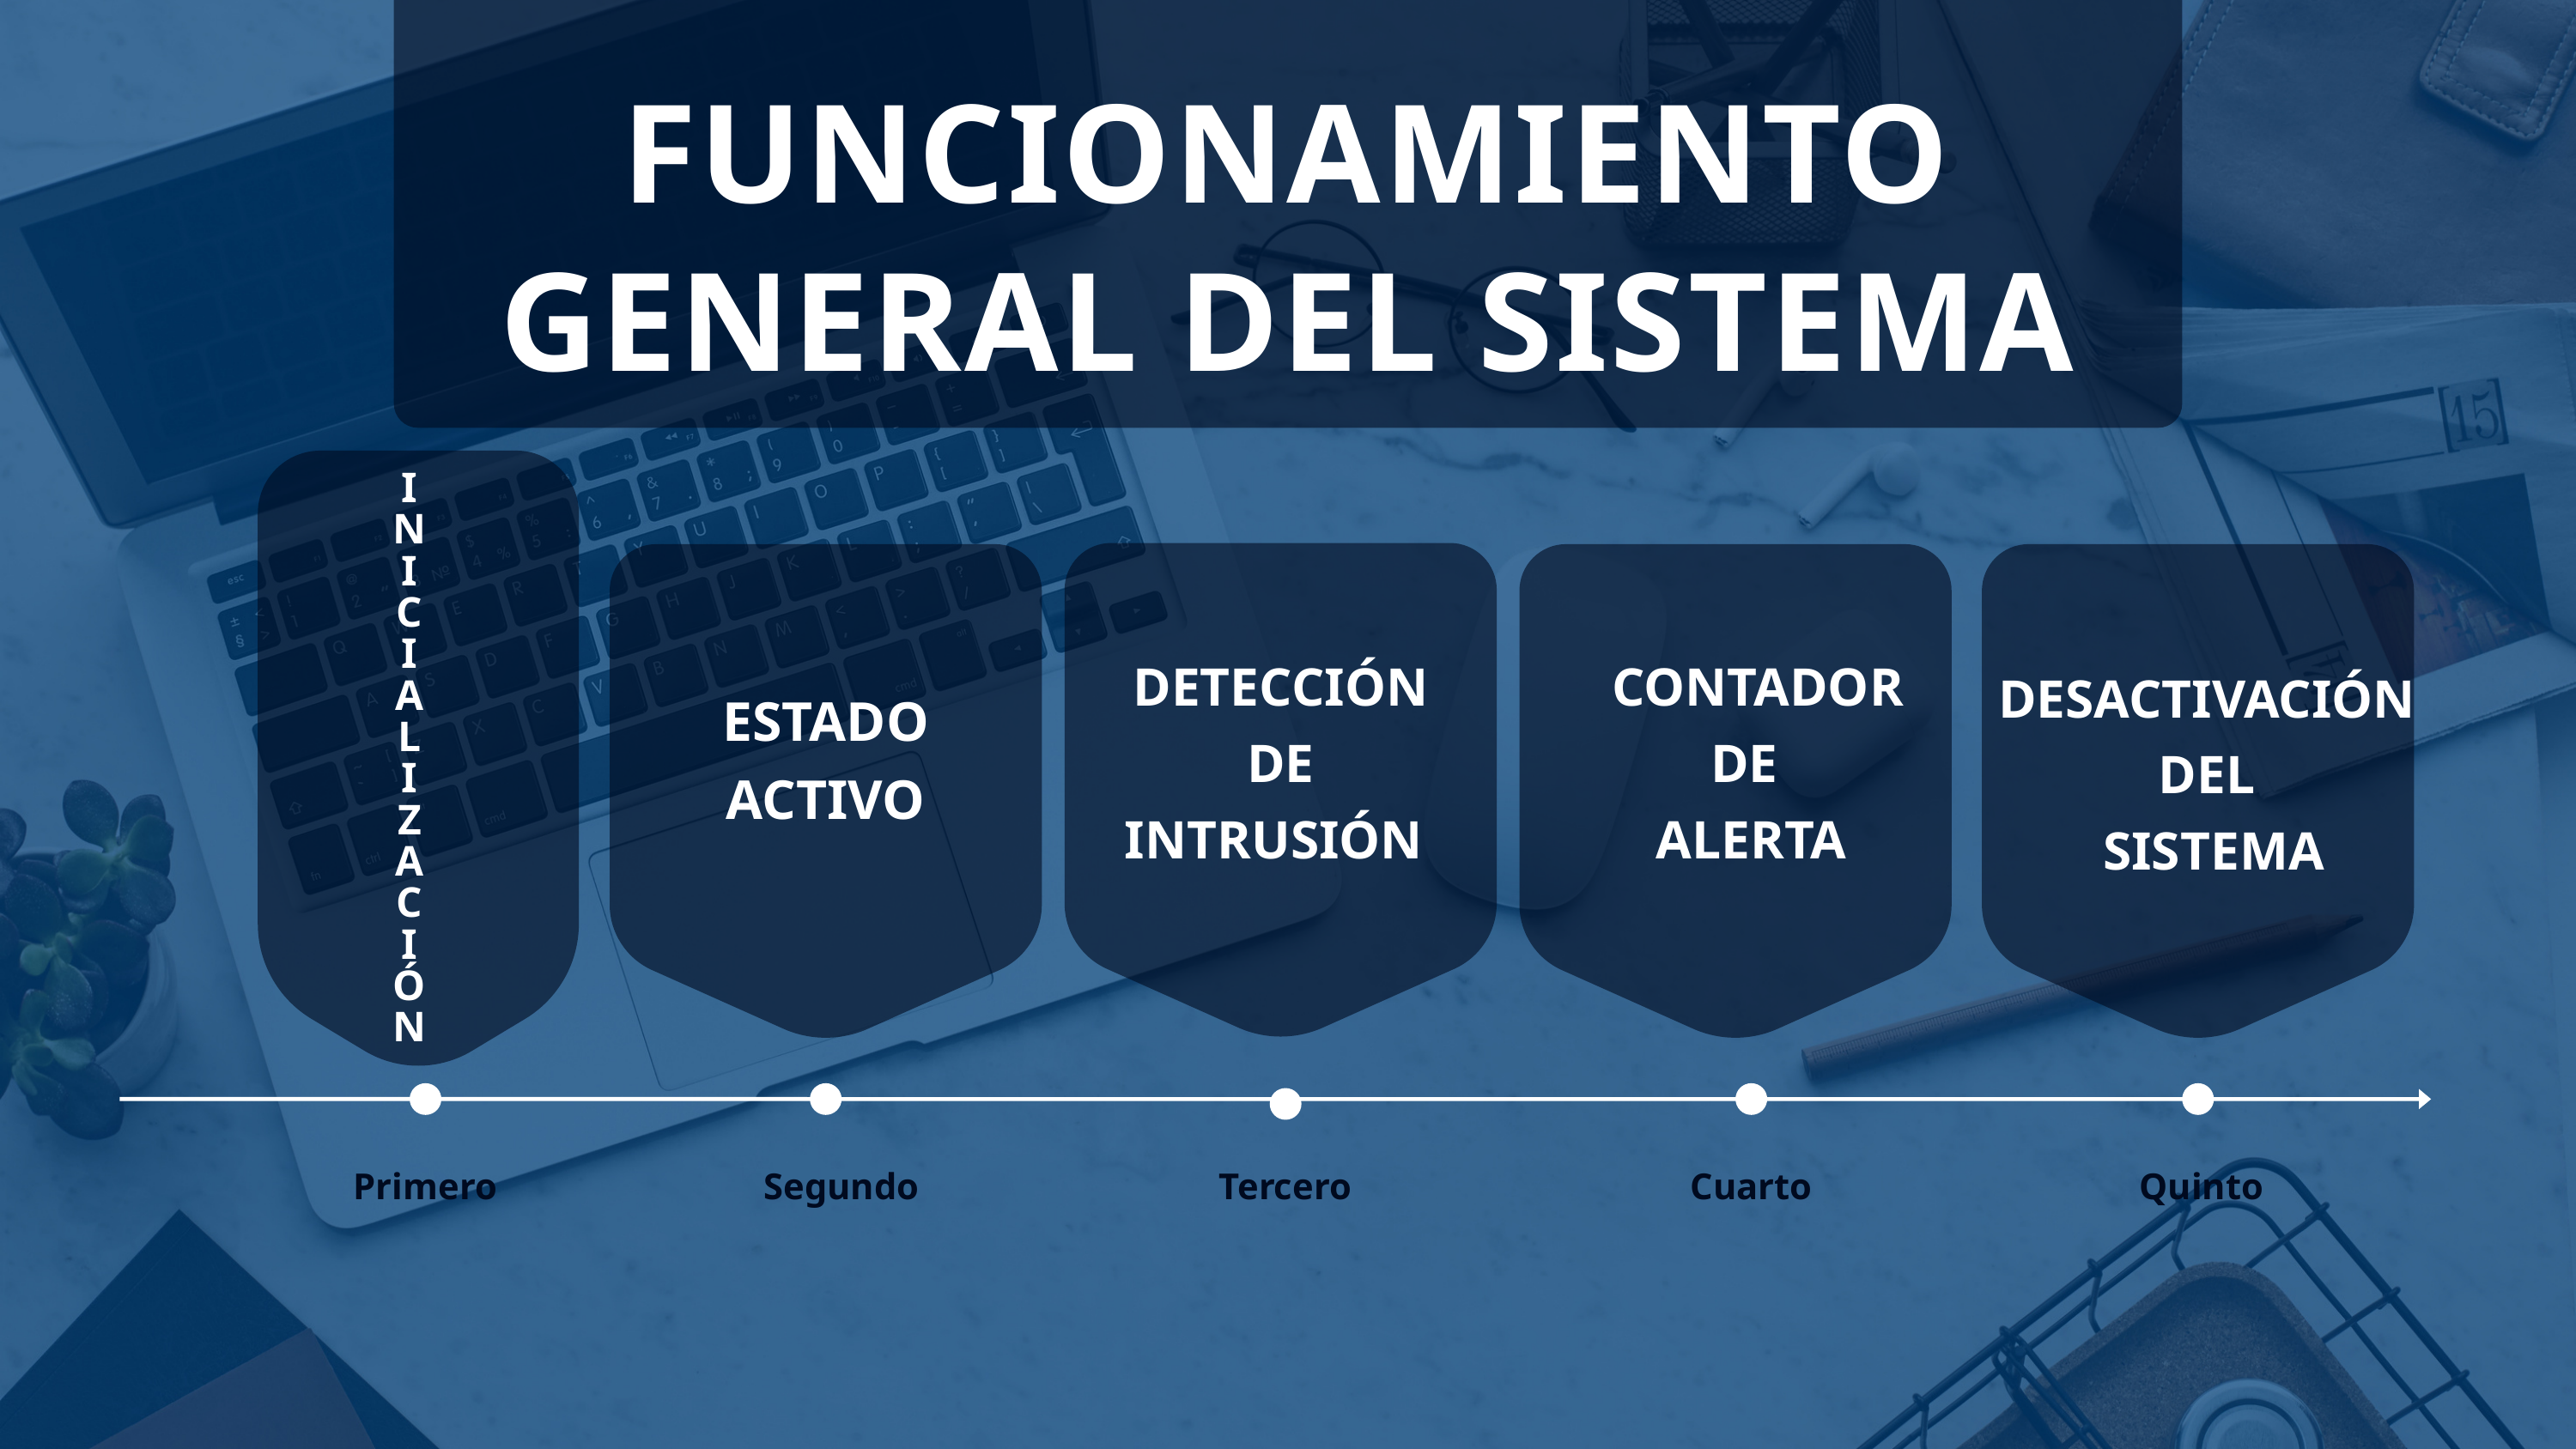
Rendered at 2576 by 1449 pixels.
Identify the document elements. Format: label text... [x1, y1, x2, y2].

text_box [0, 0, 2576, 1449]
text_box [1735, 1082, 1768, 1116]
text_box DESACTIVACIÓN DEL SISTEMA [2419, 652, 2430, 881]
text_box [609, 543, 1042, 1048]
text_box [1064, 543, 1498, 1047]
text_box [257, 450, 580, 1084]
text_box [1981, 543, 2415, 1048]
text_box Tercero [1157, 1161, 1413, 1208]
text_box FUNCIONAMIENTO GENERAL DEL SISTEMA [1636, 60, 2183, 399]
text_box Primero [297, 1161, 554, 1208]
text_box Quinto [2073, 1161, 2330, 1208]
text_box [409, 1090, 442, 1116]
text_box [1519, 543, 1953, 1048]
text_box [1269, 1088, 1302, 1120]
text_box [946, 0, 1630, 981]
text_box FUNCIONAMIENTO GENERAL DEL SISTEMA [393, 60, 941, 399]
text_box [2218, 1090, 2432, 1108]
text_box Segundo [714, 1161, 969, 1208]
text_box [2182, 1082, 2215, 1116]
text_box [809, 1082, 842, 1116]
text_box Cuarto [1623, 1161, 1880, 1208]
